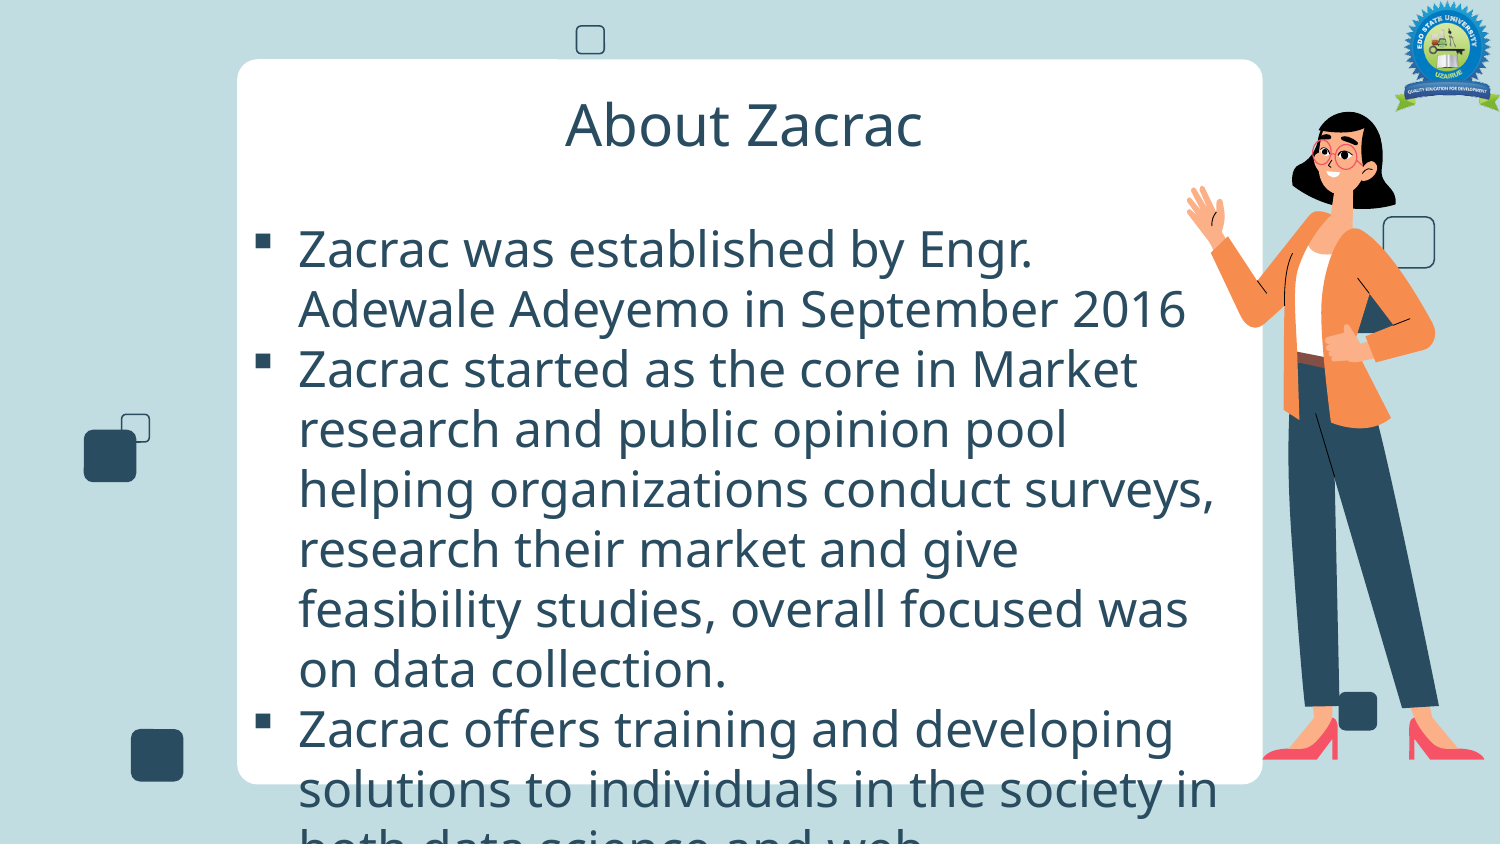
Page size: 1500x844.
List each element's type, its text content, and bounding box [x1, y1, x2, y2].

picture [1387, 0, 1500, 112]
list About Zacrac Zacrac was established by Engr. Adewale Adeyemo in September 2016 Zacrac started as the core in Market research and public opinion pool helping organizations conduct surveys, research their market and give feasibility studies, overall focused was on data collection. Zacrac offers training and developing solutions to individuals in the society in both data science and web development [236, 72, 1253, 755]
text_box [1186, 111, 1485, 761]
